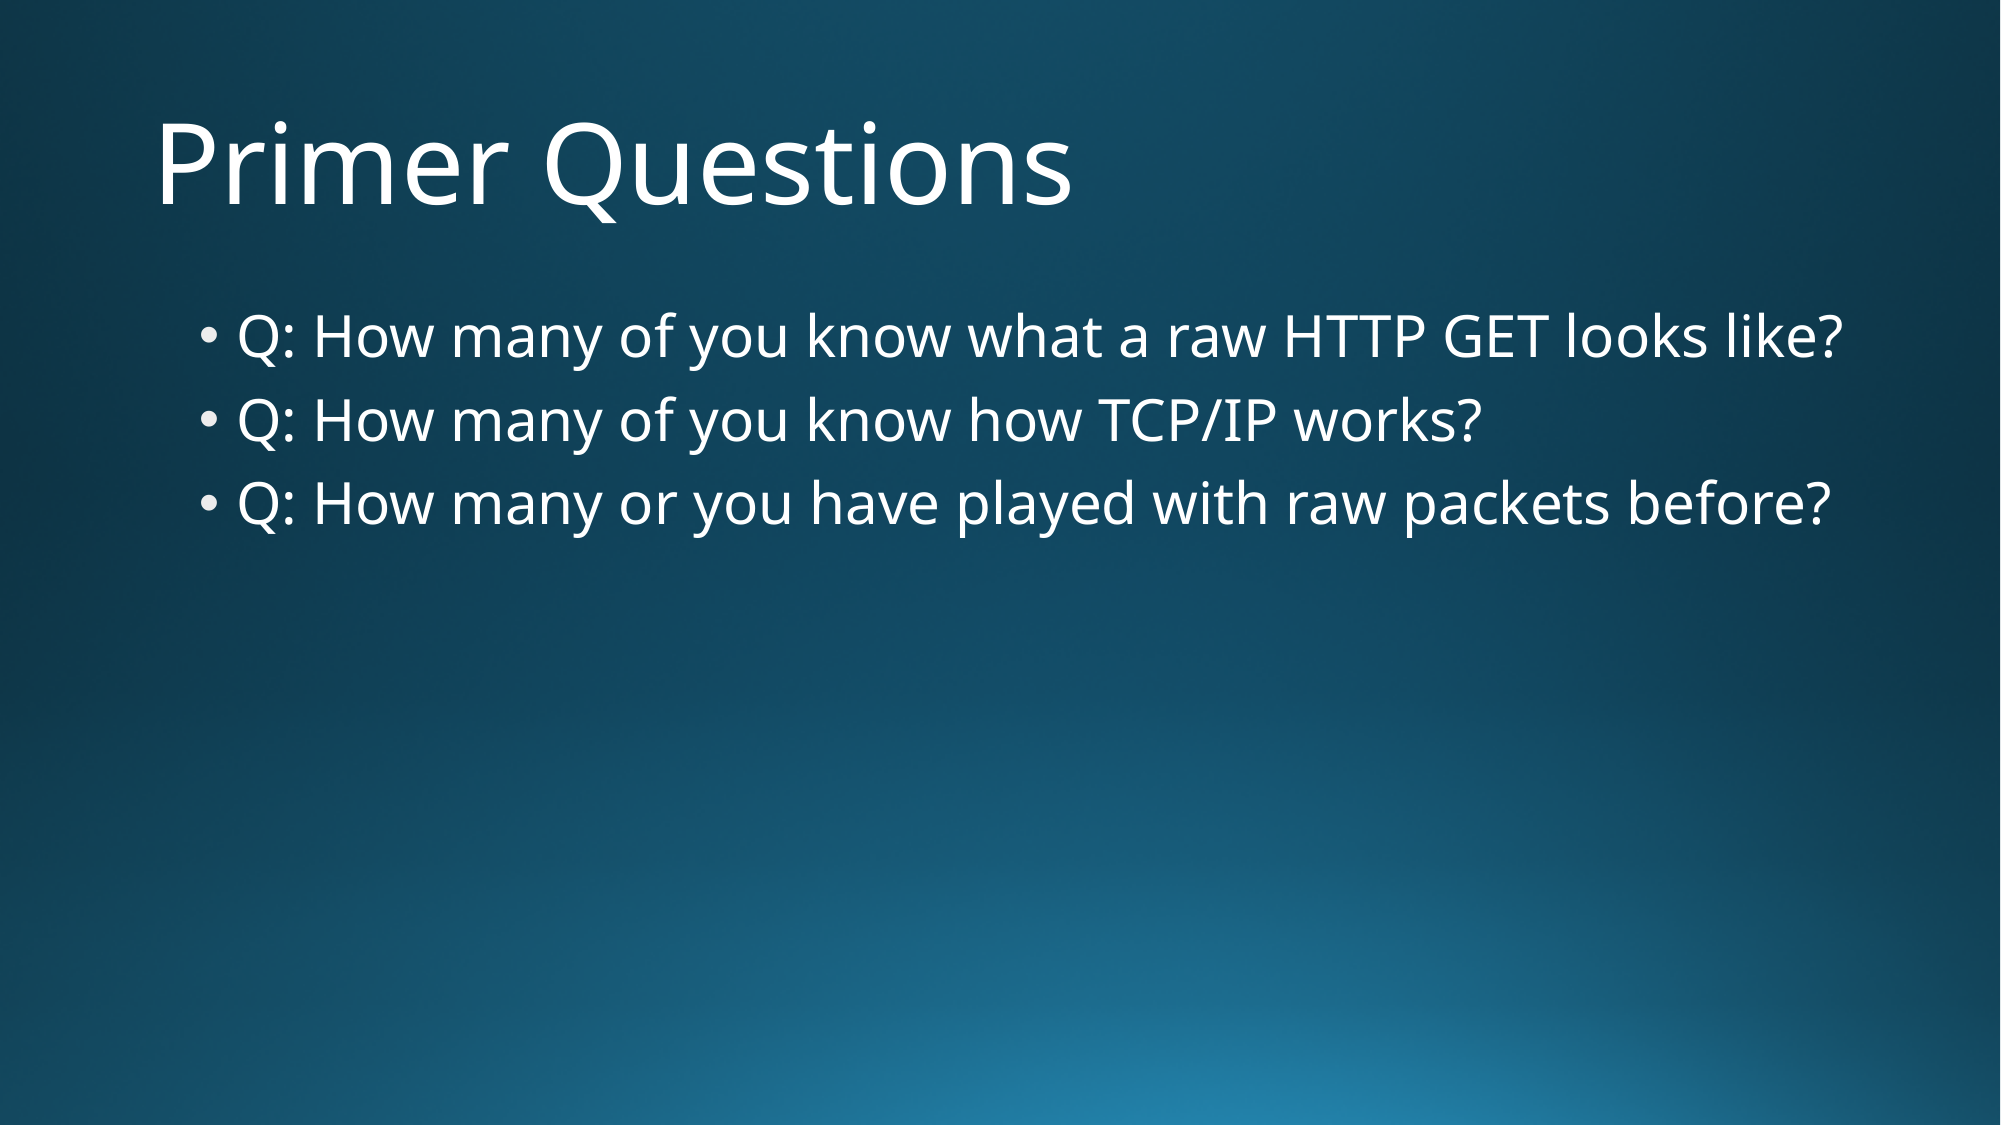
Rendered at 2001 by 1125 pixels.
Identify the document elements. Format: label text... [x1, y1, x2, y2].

title Primer Questions [137, 59, 1863, 278]
picture [0, 0, 2001, 1125]
list Q: How many of you know what a raw HTTP GET looks like? Q: How many of you know how TCP/IP works? Q: How many or you have played with raw packets before? [183, 299, 1863, 1014]
